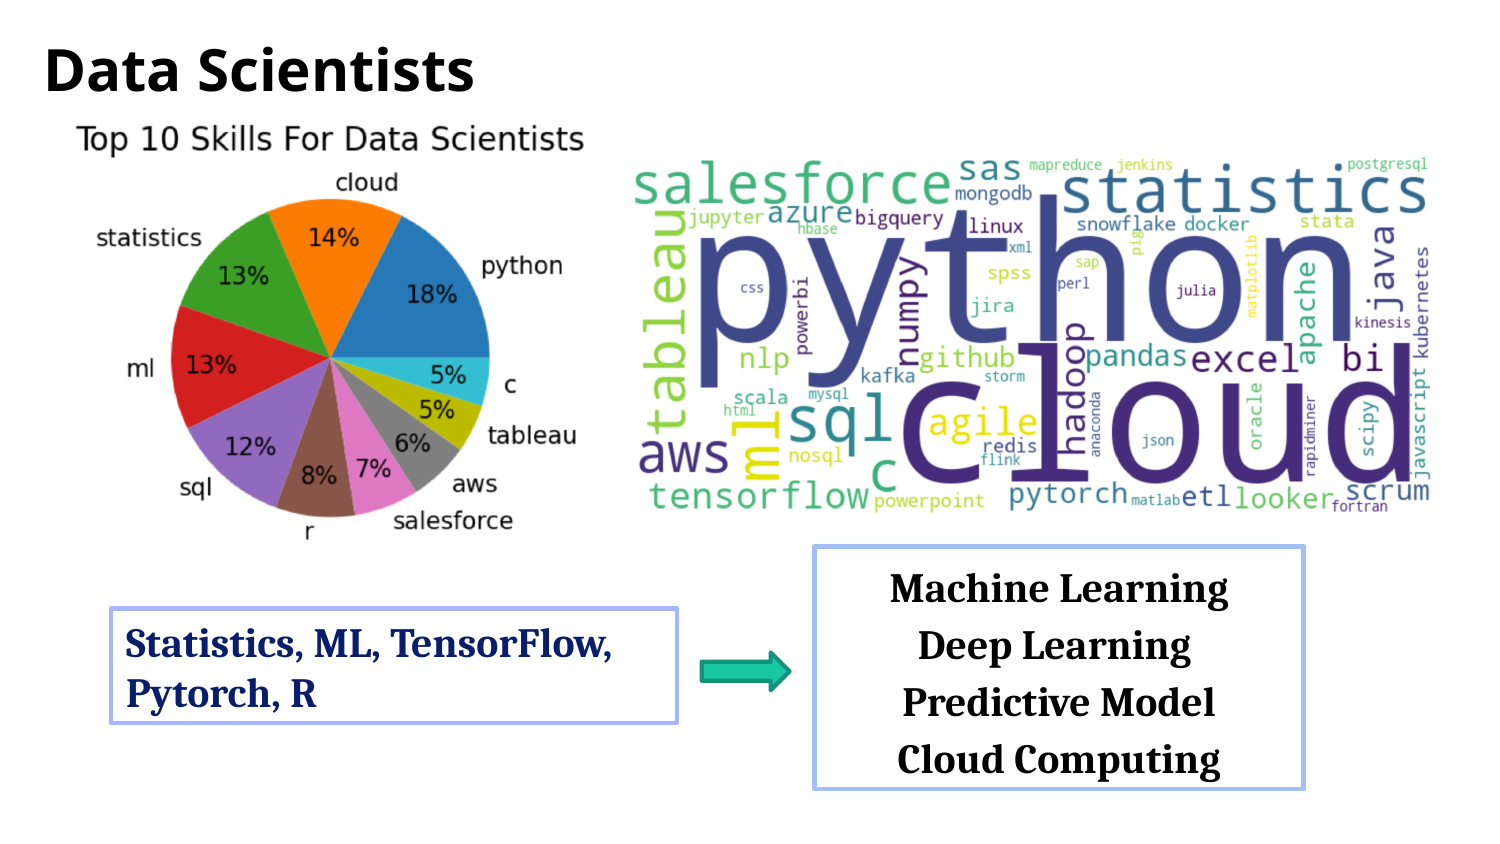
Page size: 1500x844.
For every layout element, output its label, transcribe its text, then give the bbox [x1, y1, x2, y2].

text_box Data Scientists [28, 26, 779, 111]
text_box Machine Learning Deep Learning Predictive Model Cloud Computing [814, 546, 1304, 789]
picture [620, 151, 1446, 525]
text_box [699, 650, 792, 693]
text_box Statistics, ML, TensorFlow, Pytorch, R [109, 606, 679, 725]
picture [63, 108, 592, 568]
